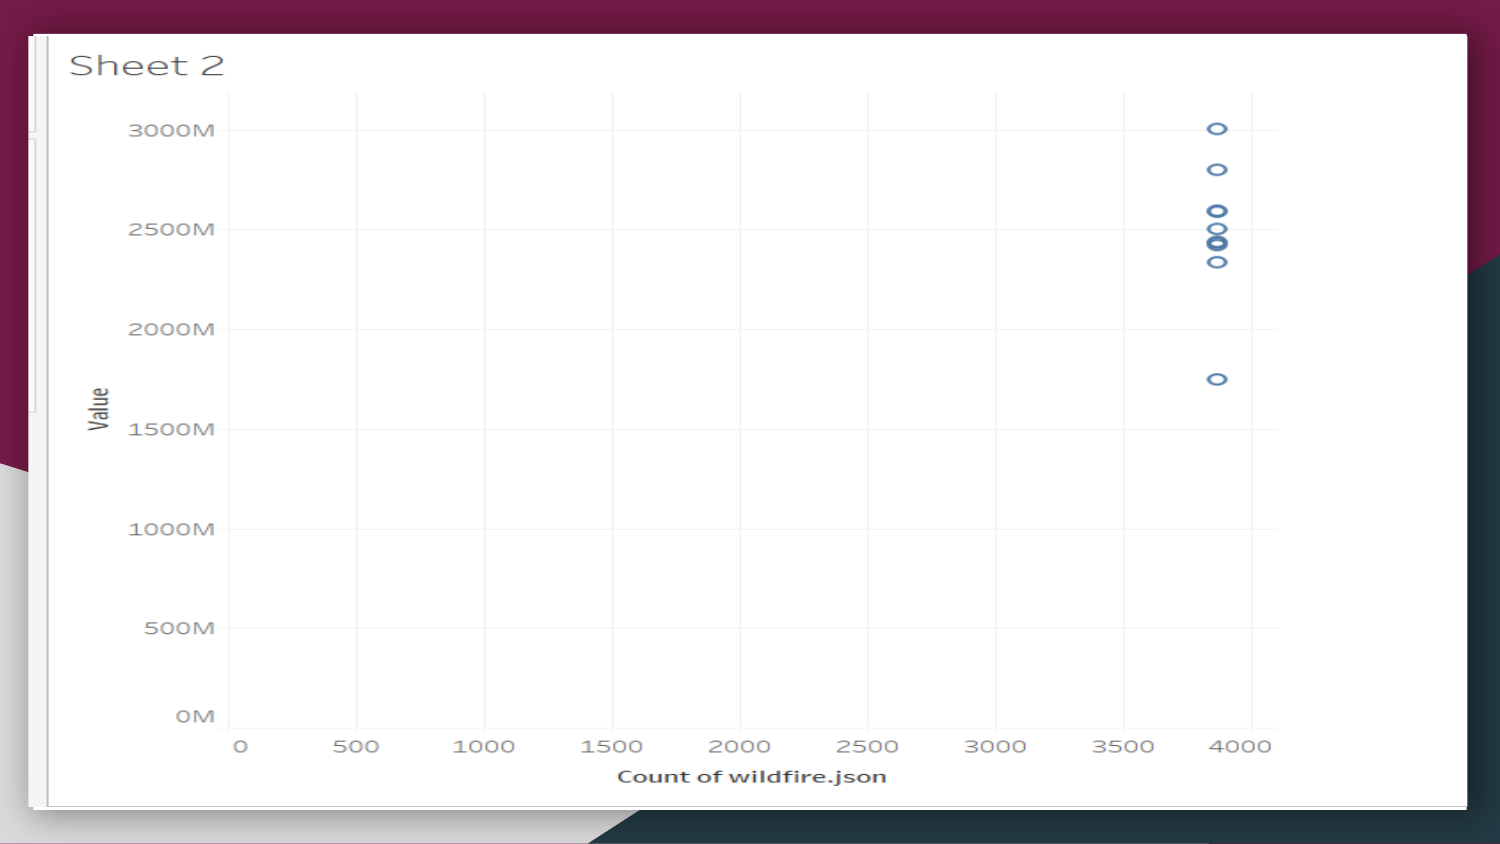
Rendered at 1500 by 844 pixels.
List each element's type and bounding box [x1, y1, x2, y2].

picture [28, 36, 1468, 807]
